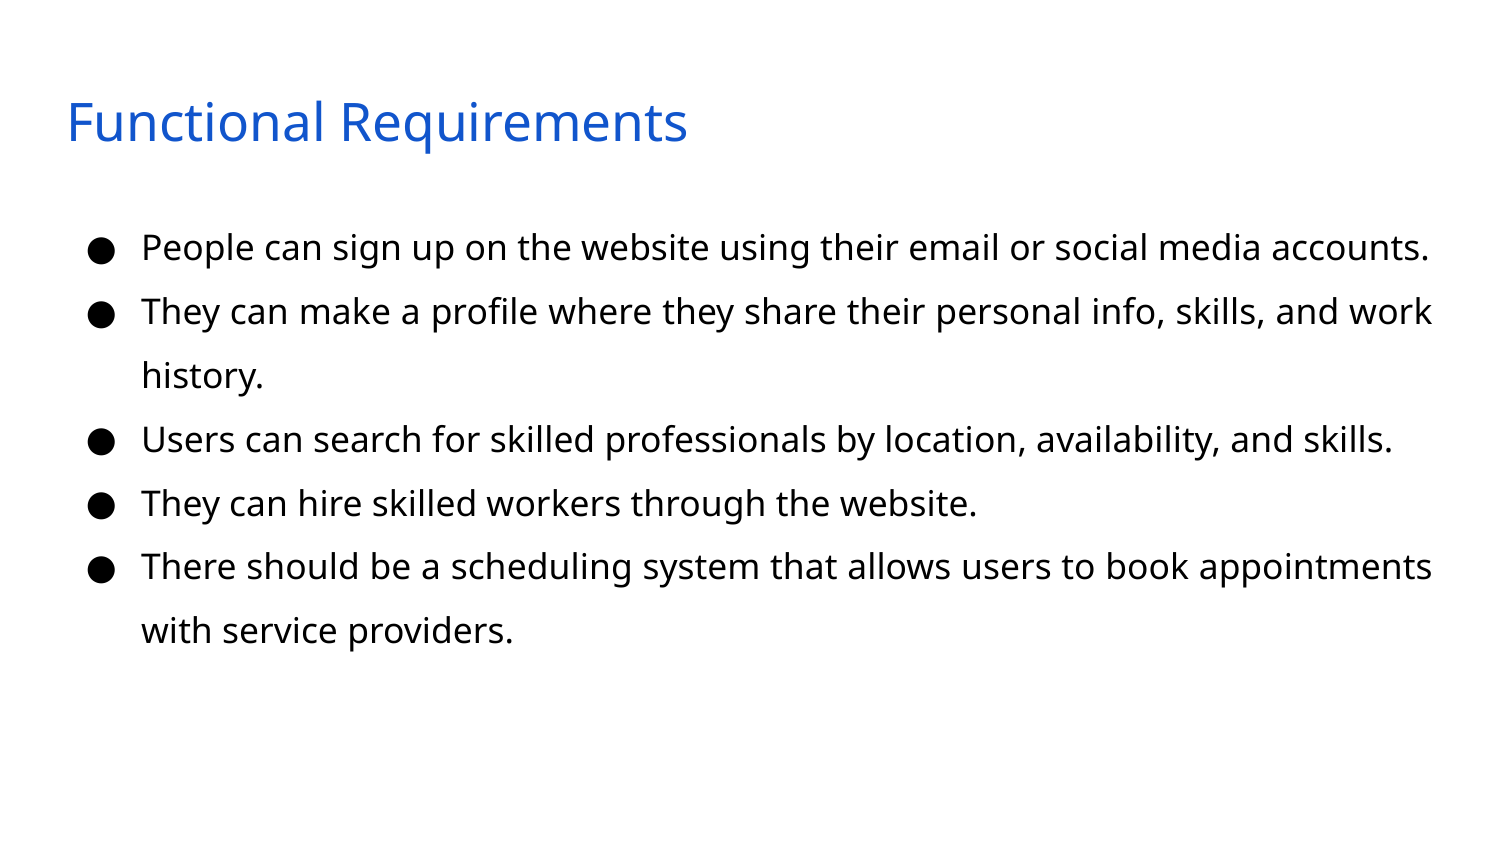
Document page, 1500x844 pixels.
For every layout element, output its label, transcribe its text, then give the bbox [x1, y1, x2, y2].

title Functional Requirements [51, 72, 1449, 167]
list People can sign up on the website using their email or social media accounts. They can make a profile where they share their personal info, skills, and work history. Users can search for skilled professionals by location, availability, and skills. They can hire skilled workers through the website. There should be a scheduling system that allows users to book appointments with service providers. [51, 189, 1449, 818]
